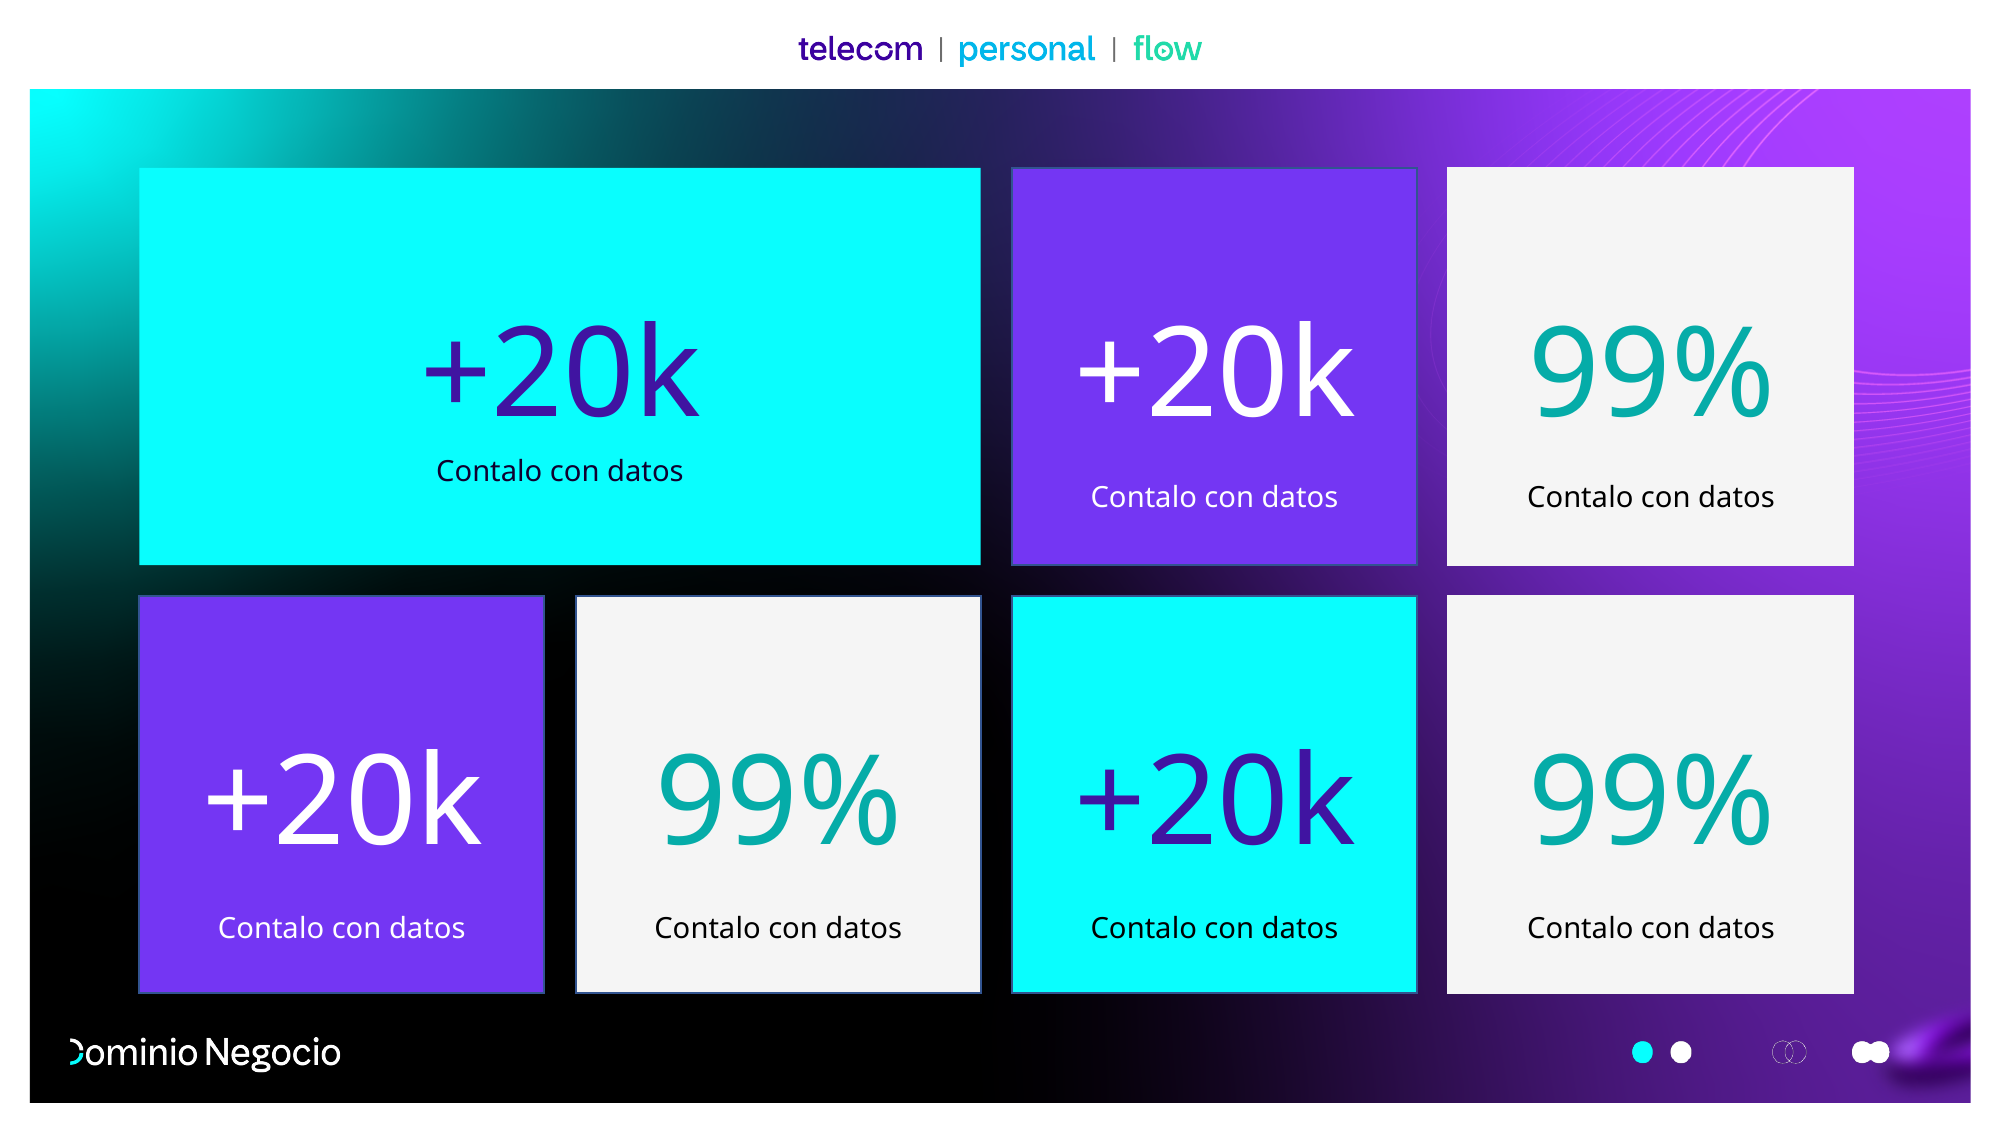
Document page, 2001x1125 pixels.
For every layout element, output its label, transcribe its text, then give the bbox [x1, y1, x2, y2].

text_box 99% [575, 595, 982, 994]
text_box 99% [1447, 595, 1854, 994]
text_box Contalo con datos [357, 445, 763, 495]
text_box 99% [1447, 167, 1854, 566]
text_box +20k [1011, 167, 1418, 566]
text_box Contalo con datos [1012, 470, 1418, 521]
text_box +20k [138, 595, 545, 994]
text_box +20k [138, 167, 982, 566]
picture [29, 89, 1971, 1103]
text_box Contalo con datos [139, 901, 545, 952]
text_box +20k [1011, 595, 1418, 994]
picture [780, 22, 1221, 79]
text_box Contalo con datos [1448, 901, 1854, 952]
text_box Contalo con datos [1012, 901, 1418, 952]
text_box Contalo con datos [575, 901, 981, 952]
text_box Contalo con datos [1448, 470, 1854, 521]
